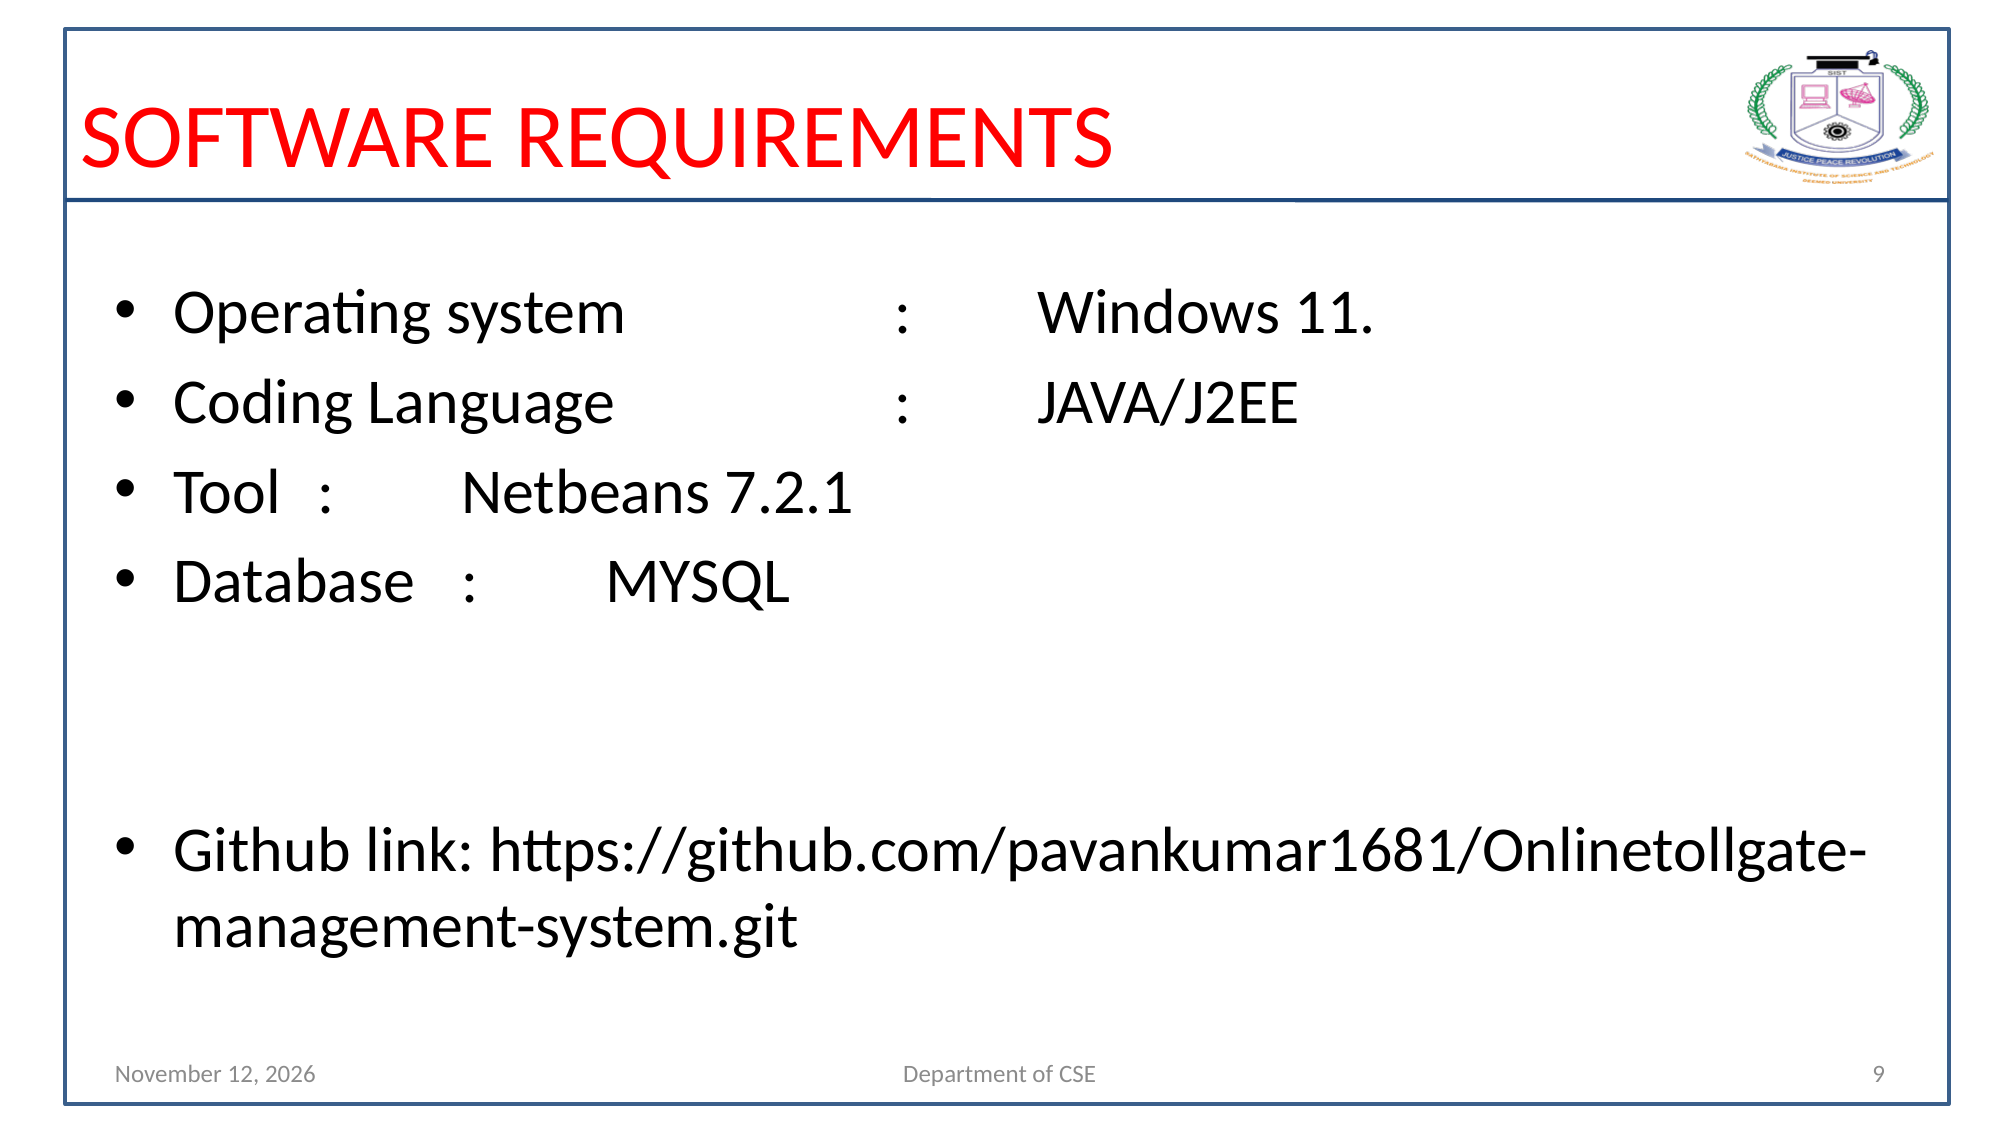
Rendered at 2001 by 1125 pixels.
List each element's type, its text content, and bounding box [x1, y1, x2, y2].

footer Department of CSE [683, 1042, 1317, 1103]
slide_number 9 [1433, 1042, 1900, 1103]
title SOFTWARE REQUIREMENTS [65, 37, 1866, 225]
picture [1745, 50, 1934, 184]
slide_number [99, 1042, 567, 1103]
list Operating system : Windows 11. Coding Language : JAVA/J2EE Tool : Netbeans 7.2.1 Database : MYSQL Github link: https://github.com/pavankumar1681/Onlinetollgate-management-system.git [99, 262, 1900, 1005]
